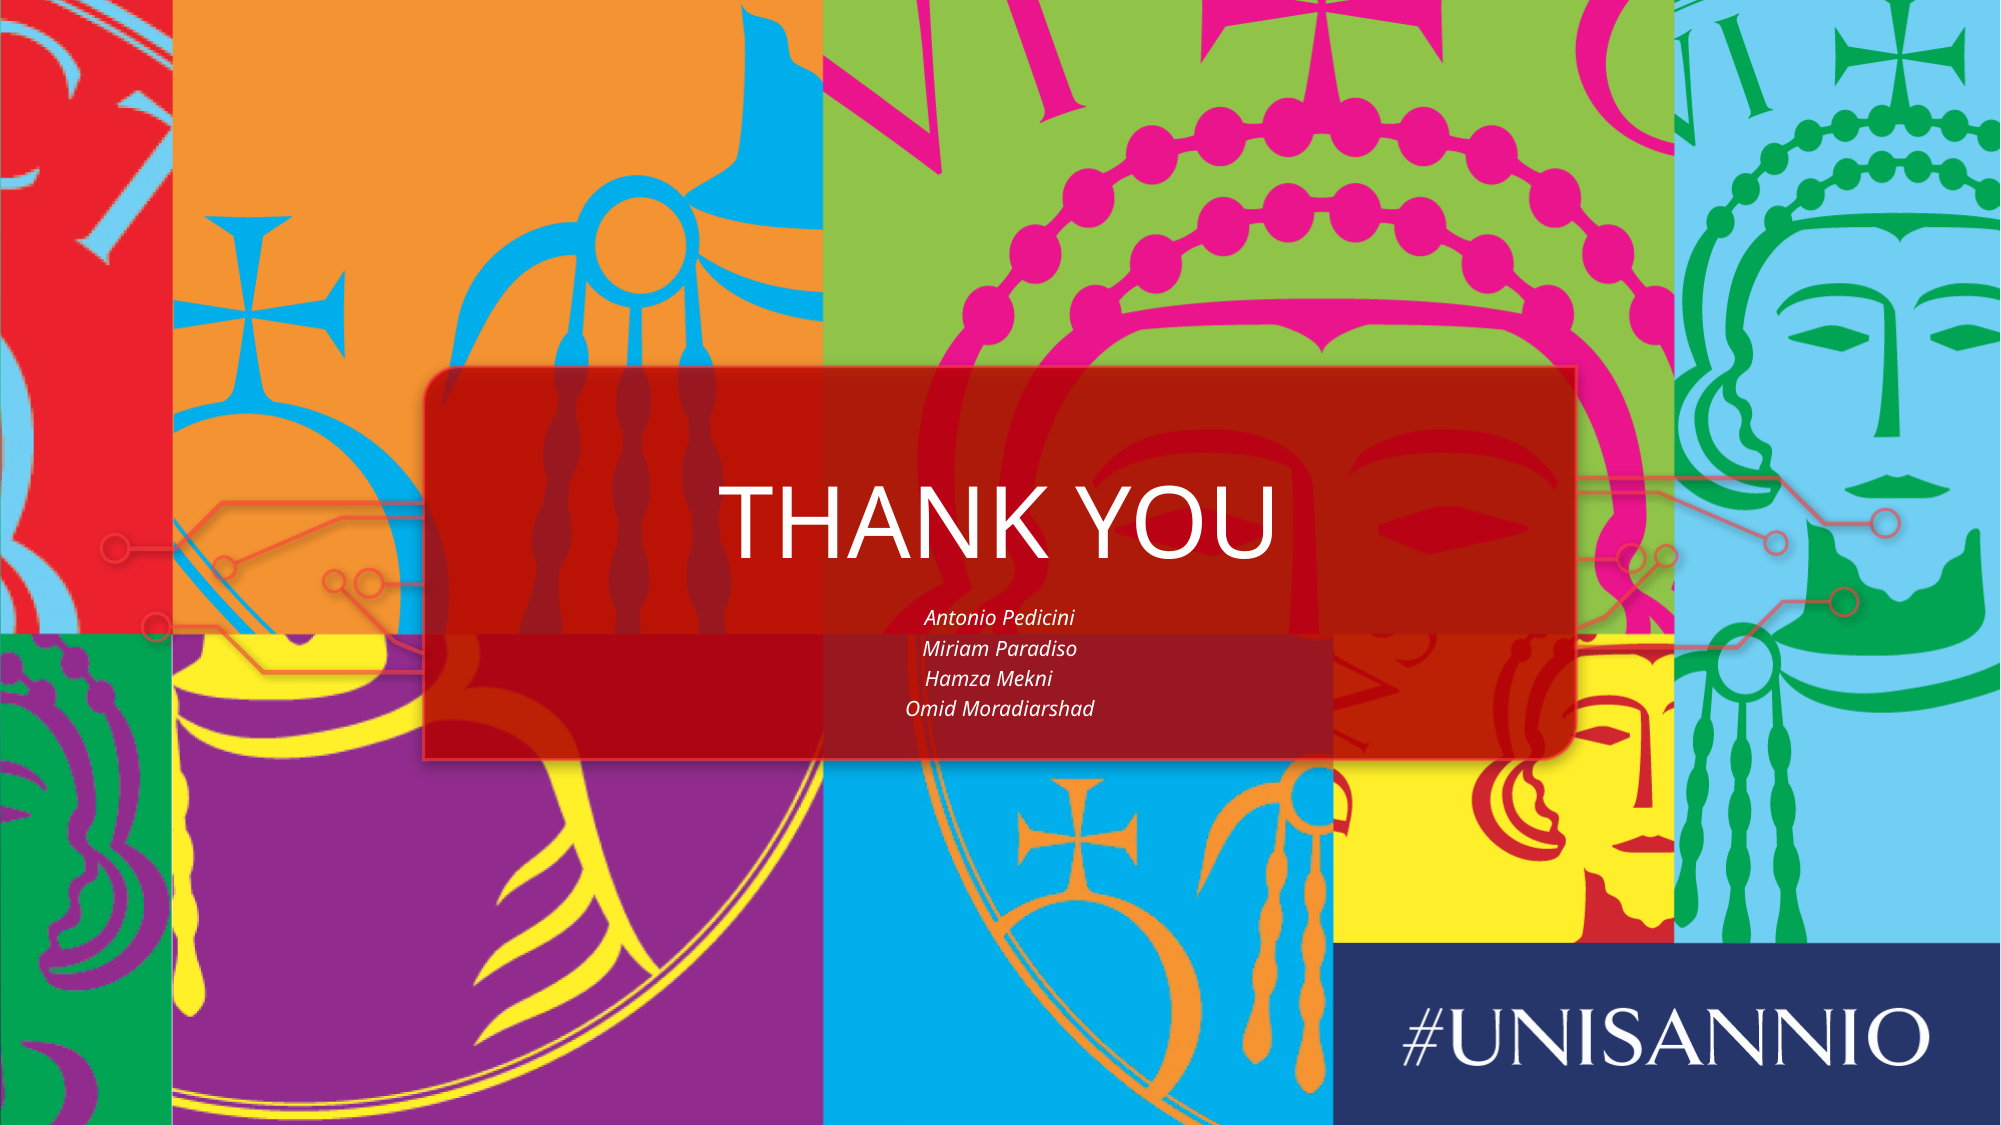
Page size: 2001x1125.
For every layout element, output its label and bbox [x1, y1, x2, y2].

picture [0, 0, 2000, 1125]
text_box [99, 366, 1902, 760]
